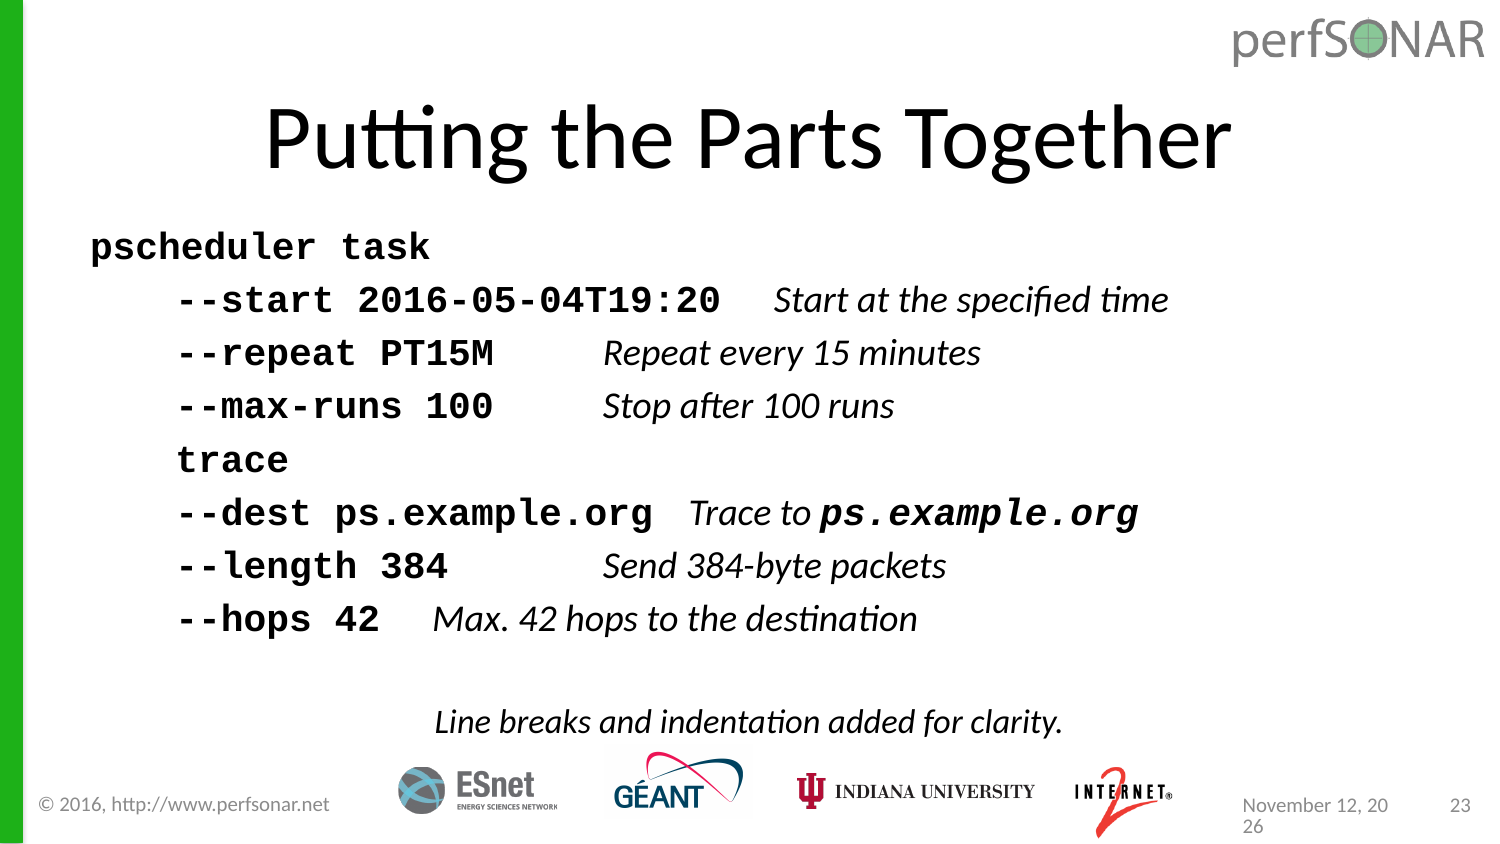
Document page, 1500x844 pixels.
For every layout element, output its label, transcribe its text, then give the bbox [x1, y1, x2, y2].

picture [1072, 765, 1175, 840]
picture [604, 754, 753, 819]
list pscheduler task --start 2016-05-04T19:20 Start at the specified time --repeat PT15M Repeat every 15 minutes --max-runs 100 Stop after 100 runs trace --dest ps.example.org Trace to ps.example.org --length 384 Send 384-byte packets --hops 42 Max. 42 hops to the destination Line breaks and indentation added for clarity. [75, 213, 1425, 754]
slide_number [1227, 781, 1407, 827]
footer © 2016, http://www.perfsonar.net [22, 780, 364, 826]
picture [797, 773, 1035, 809]
slide_number 23 [1425, 781, 1486, 827]
title Putting the Parts Together [75, 61, 1425, 202]
